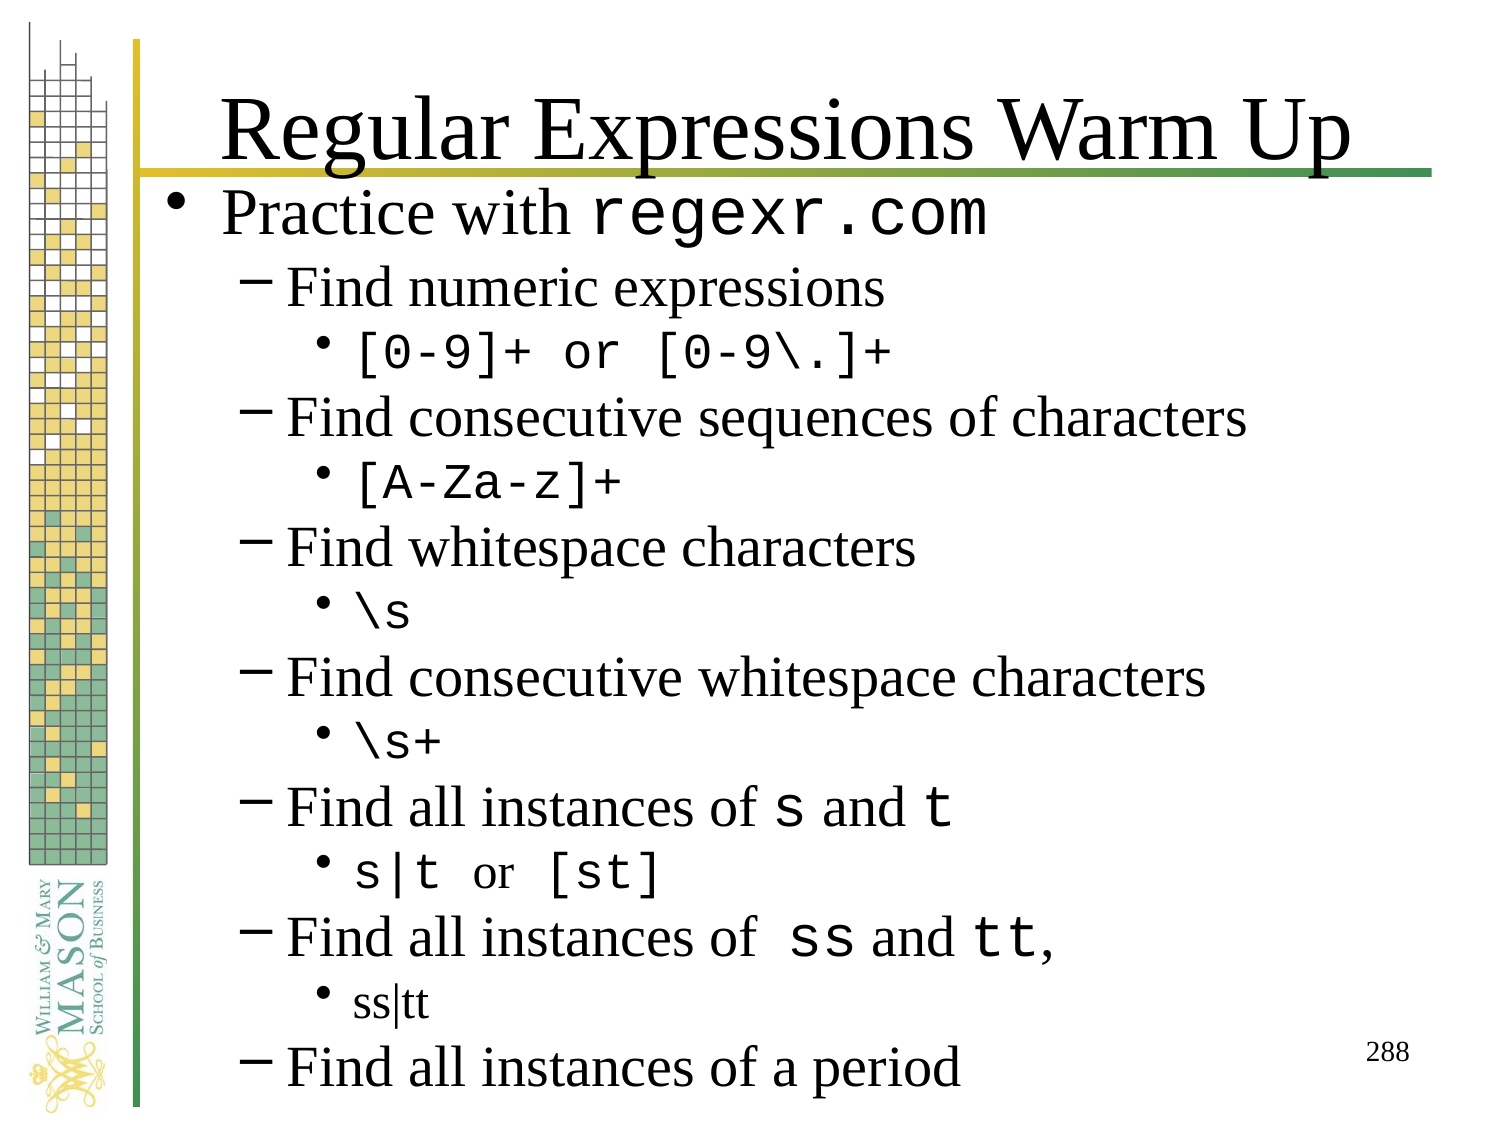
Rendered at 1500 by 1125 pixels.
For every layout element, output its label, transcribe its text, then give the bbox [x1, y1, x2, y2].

slide_number 288 [1048, 1024, 1426, 1103]
table_cell != [29, 879, 107, 1113]
list Practice with regexr.com Find numeric expressions [0-9]+ or [0-9\.]+ Find consecutive sequences of characters [A-Za-z]+ Find whitespace characters \s Find consecutive whitespace characters \s+ Find all instances of s and t s|t or [st] Find all instances of ss and tt, ss|tt Find all instances of a period [150, 160, 1458, 1033]
title Regular Expressions Warm Up [150, 45, 1425, 160]
